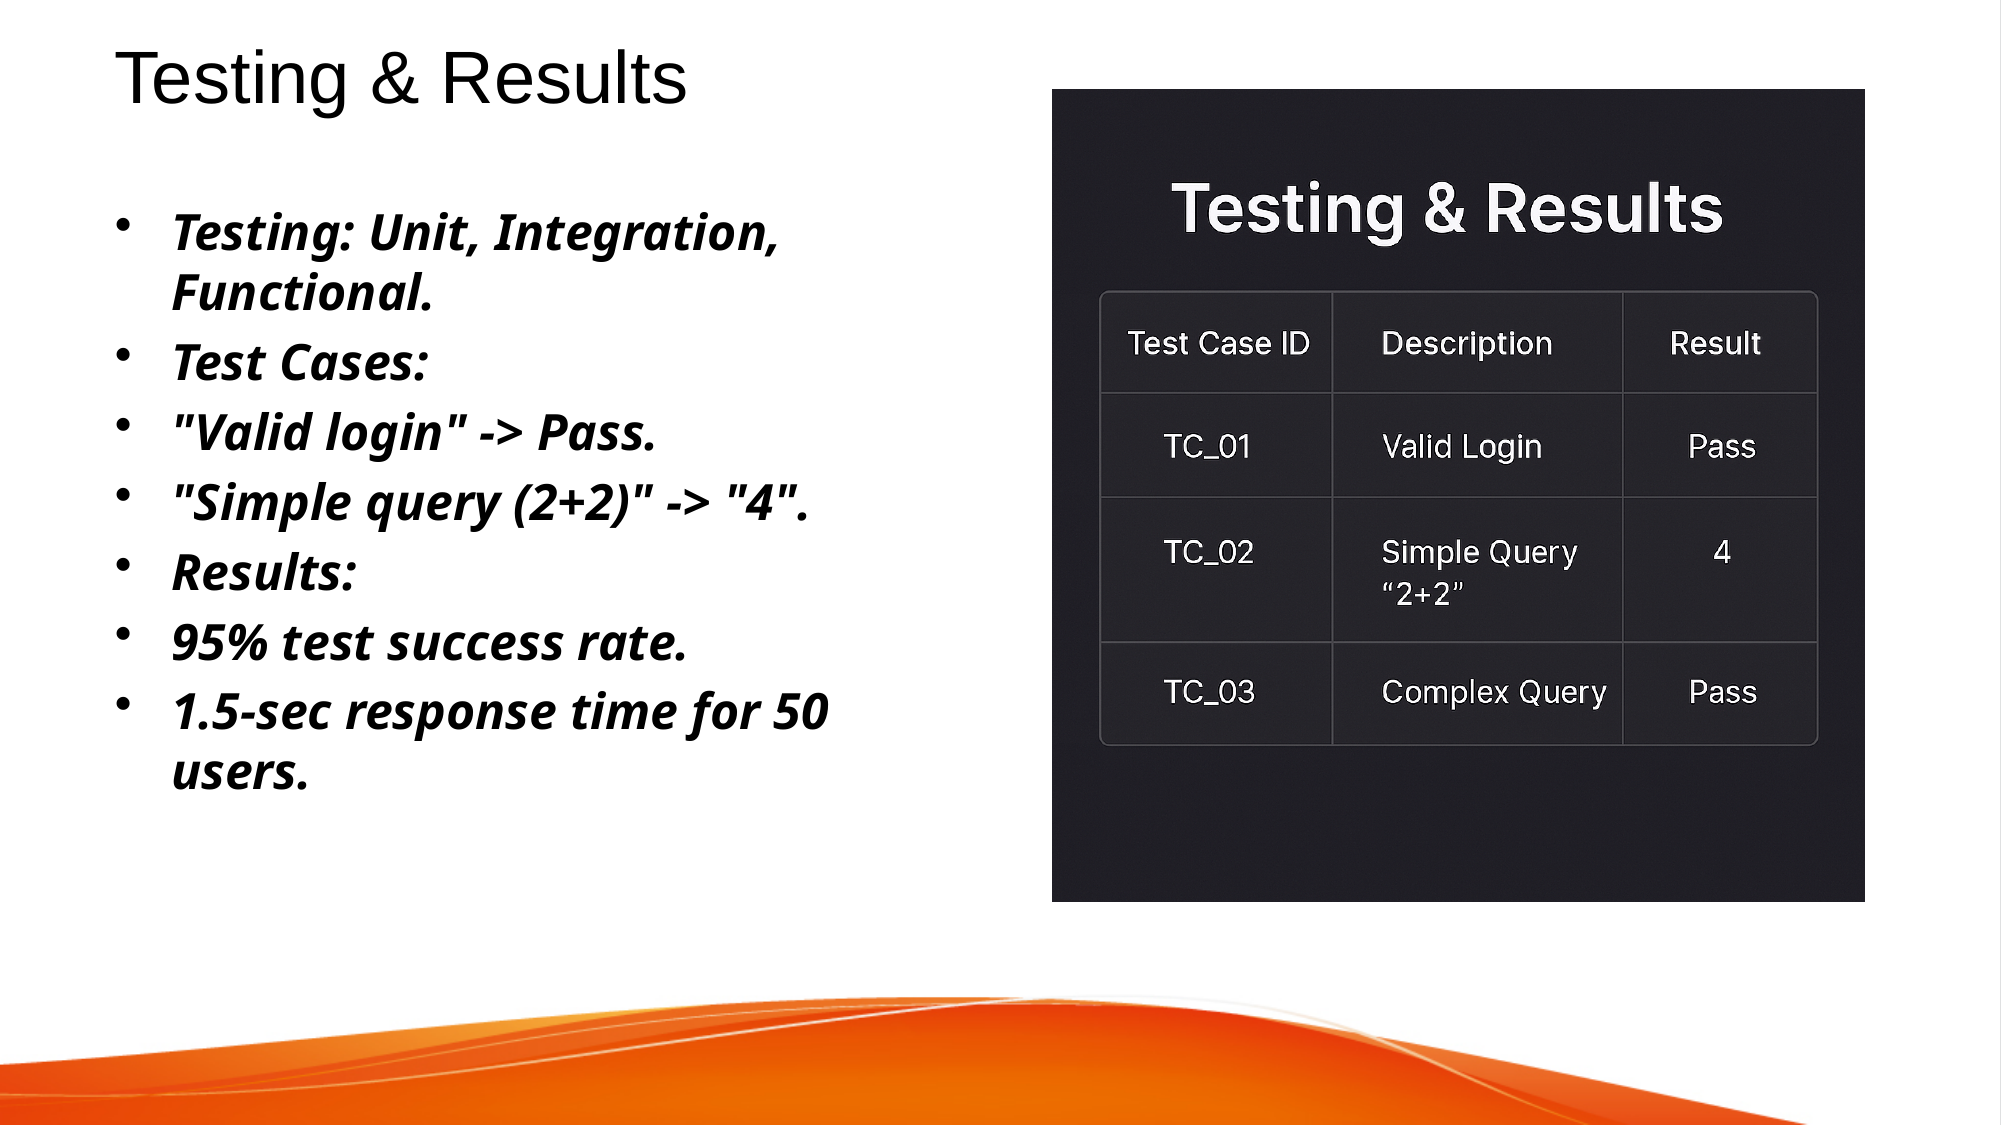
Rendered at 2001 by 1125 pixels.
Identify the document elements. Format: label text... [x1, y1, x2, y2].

picture [0, 0, 2001, 1125]
list Testing: Unit, Integration, Functional. Test Cases: "Valid login" -> Pass. "Simple query (2+2)" -> "4". Results: 95% test success rate. 1.5-sec response time for 50 users. [99, 192, 984, 1006]
title Testing & Results [99, 30, 1901, 127]
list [1051, 89, 1865, 902]
